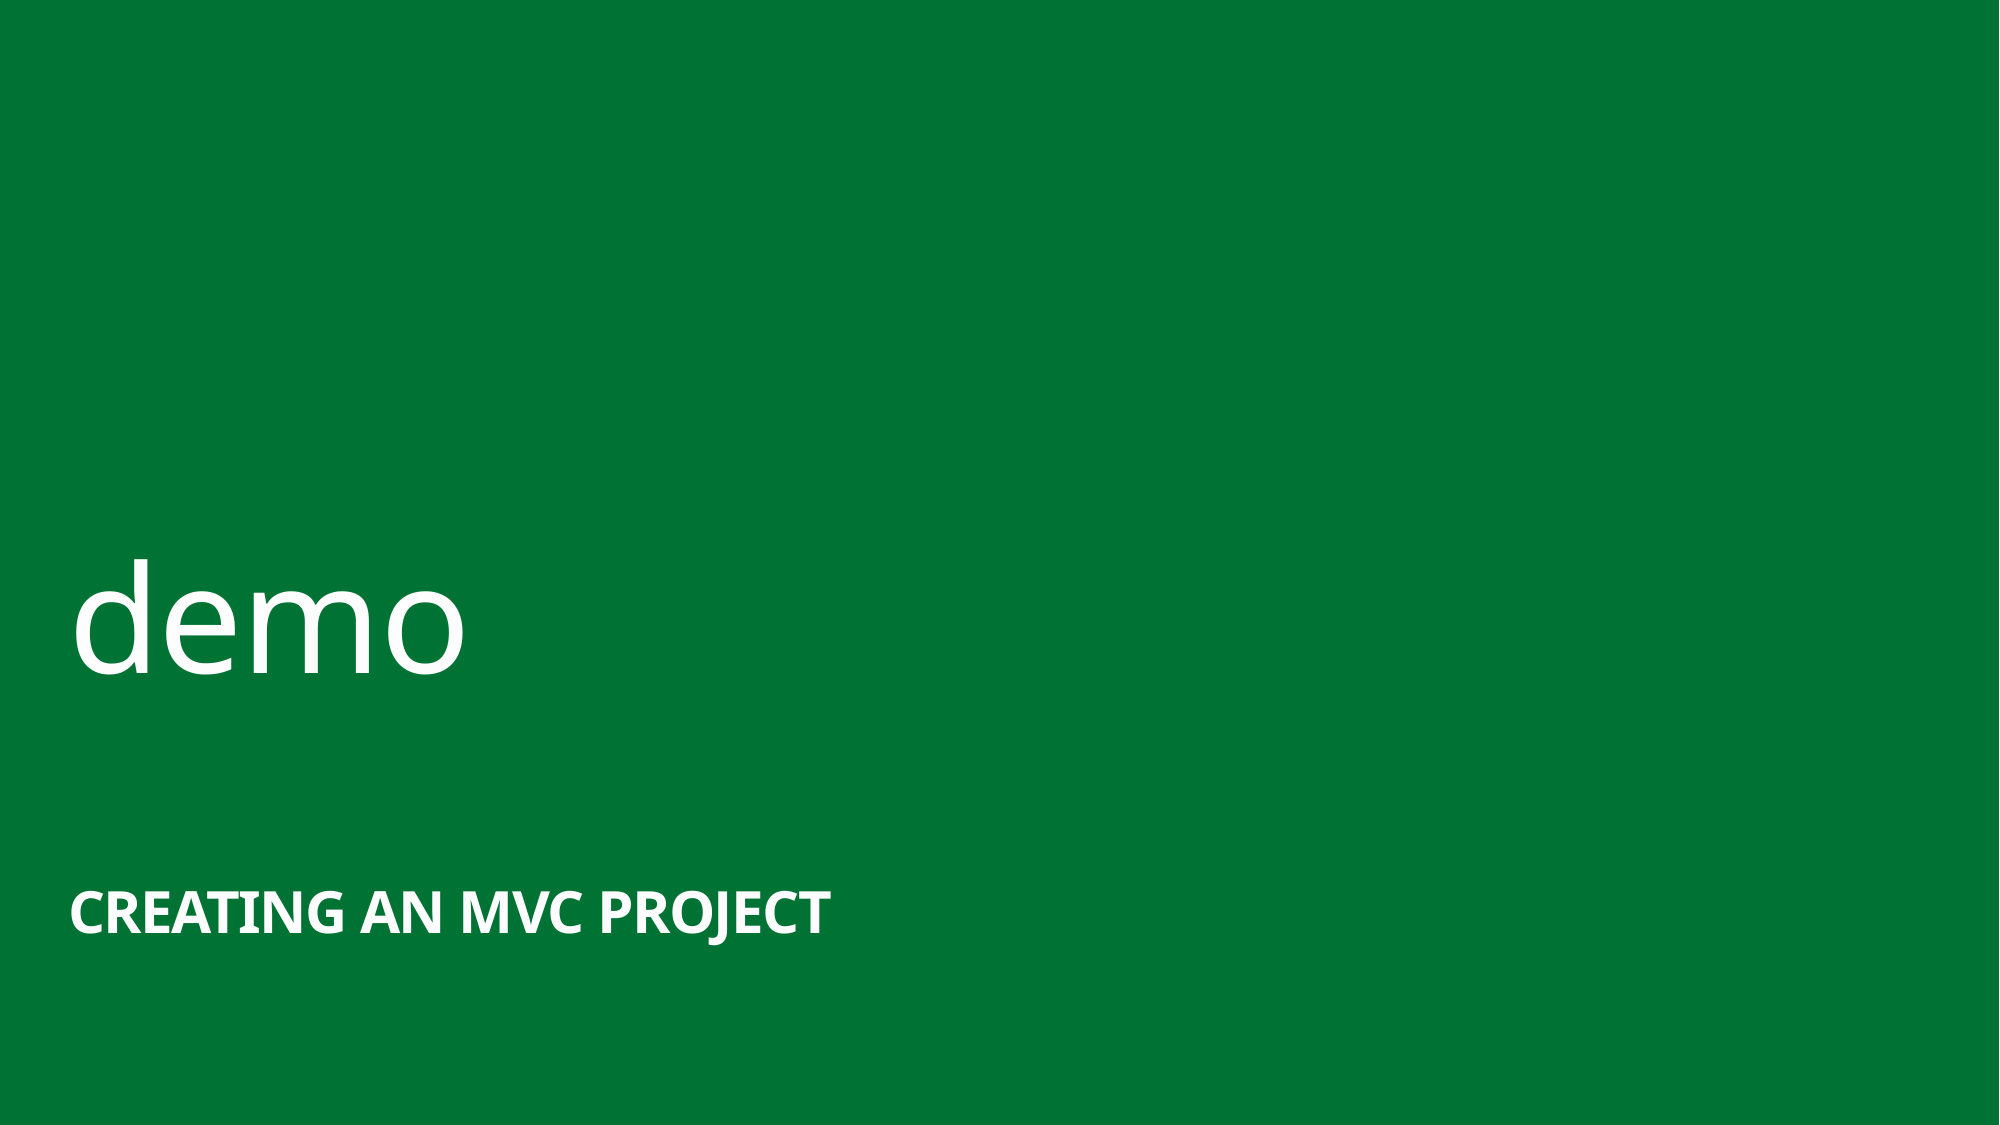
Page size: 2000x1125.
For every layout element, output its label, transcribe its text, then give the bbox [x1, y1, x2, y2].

subtitle Creating an MVC Project [68, 782, 1789, 1046]
list demo [68, 511, 1827, 739]
